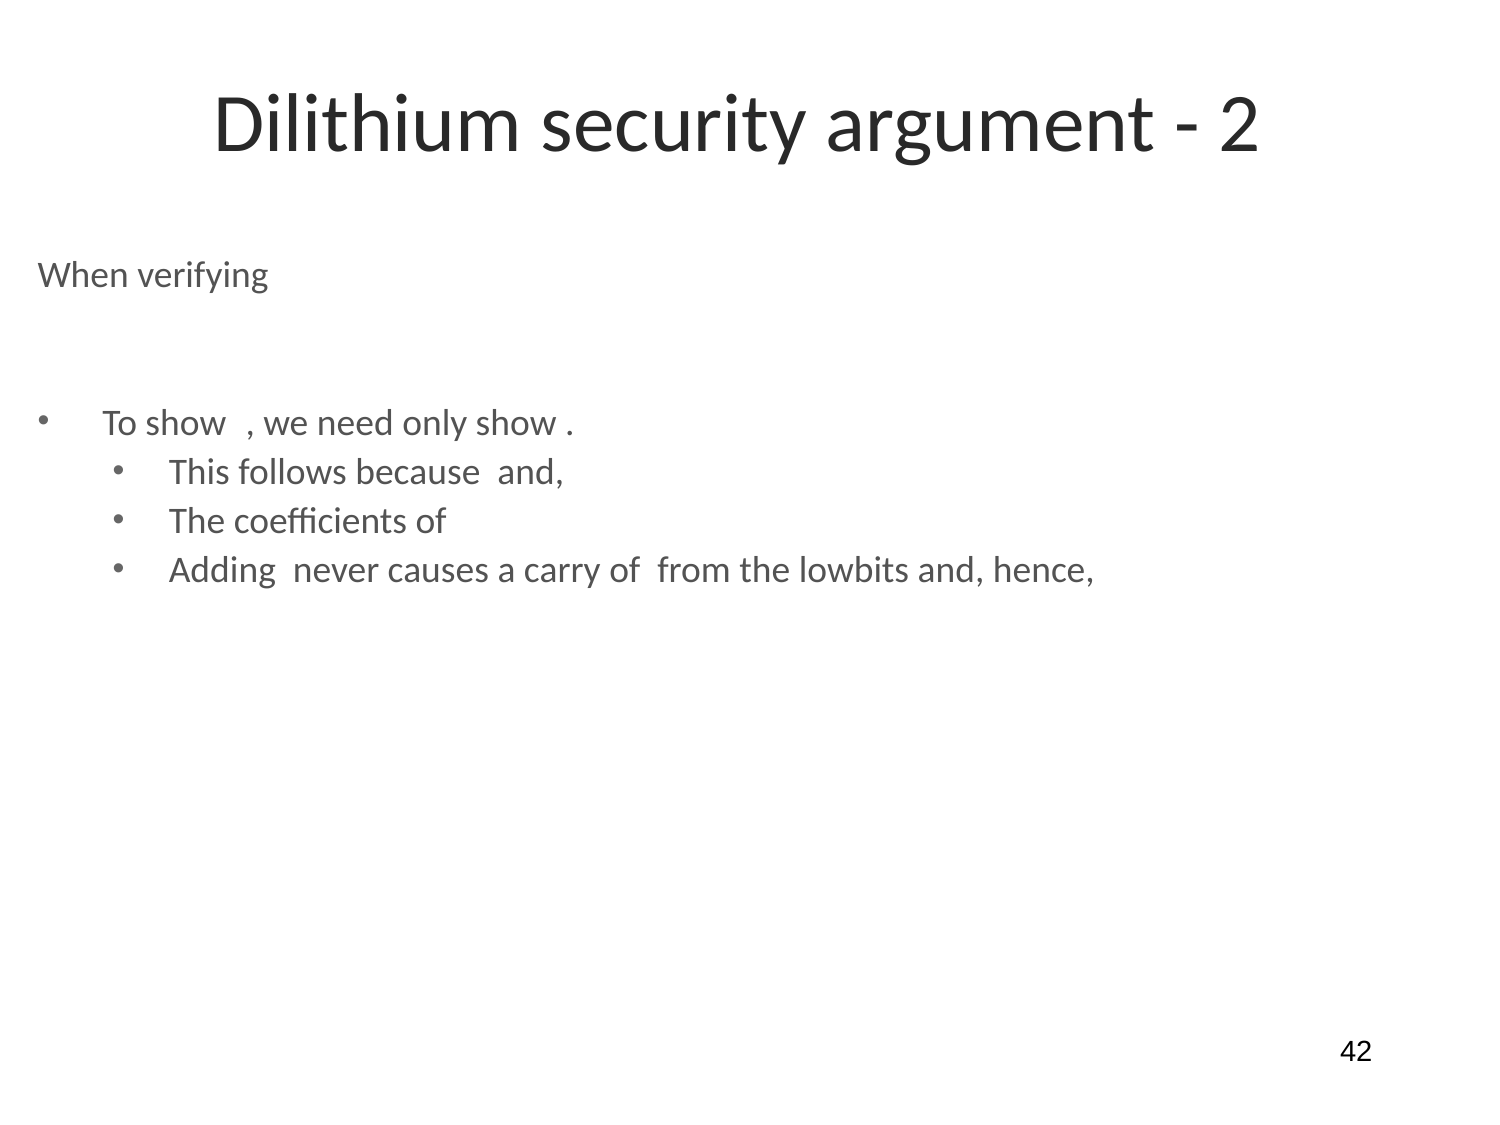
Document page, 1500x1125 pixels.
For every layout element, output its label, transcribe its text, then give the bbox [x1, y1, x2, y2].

slide_number 42 [1074, 1024, 1388, 1101]
text_box Dilithium security argument - 2 [50, 37, 1425, 213]
